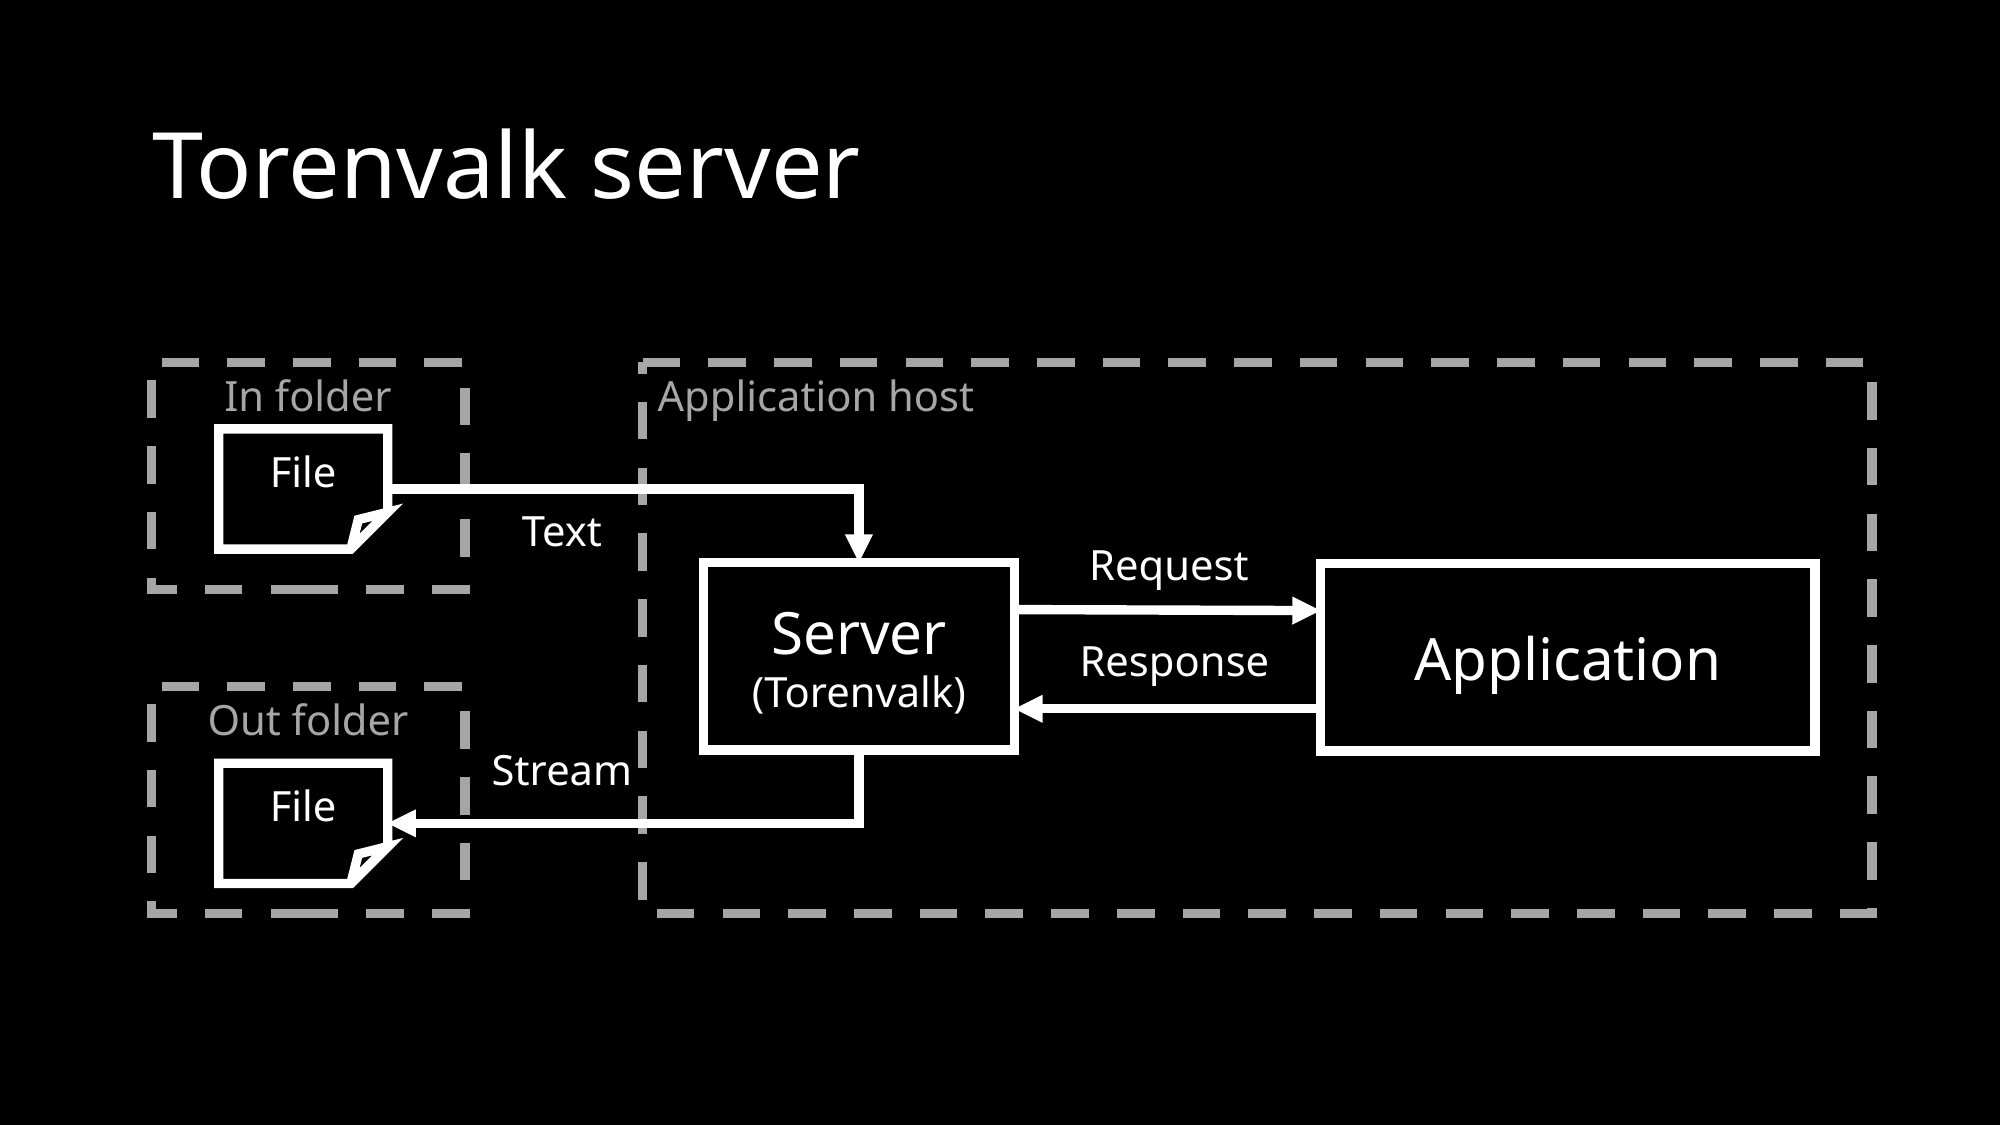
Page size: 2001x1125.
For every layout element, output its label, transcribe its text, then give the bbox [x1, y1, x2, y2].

text_box Request [1074, 531, 1264, 597]
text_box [387, 488, 859, 563]
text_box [586, 551, 660, 1023]
text_box Application host [642, 361, 1873, 915]
text_box Server (Torenvalk) [702, 561, 1016, 751]
text_box File [217, 762, 392, 885]
text_box Stream [476, 736, 586, 802]
text_box In folder [150, 361, 466, 591]
title Torenvalk server [137, 59, 1863, 278]
text_box Out folder [150, 685, 466, 914]
text_box Response [1064, 627, 1285, 693]
text_box Application [1319, 563, 1816, 752]
